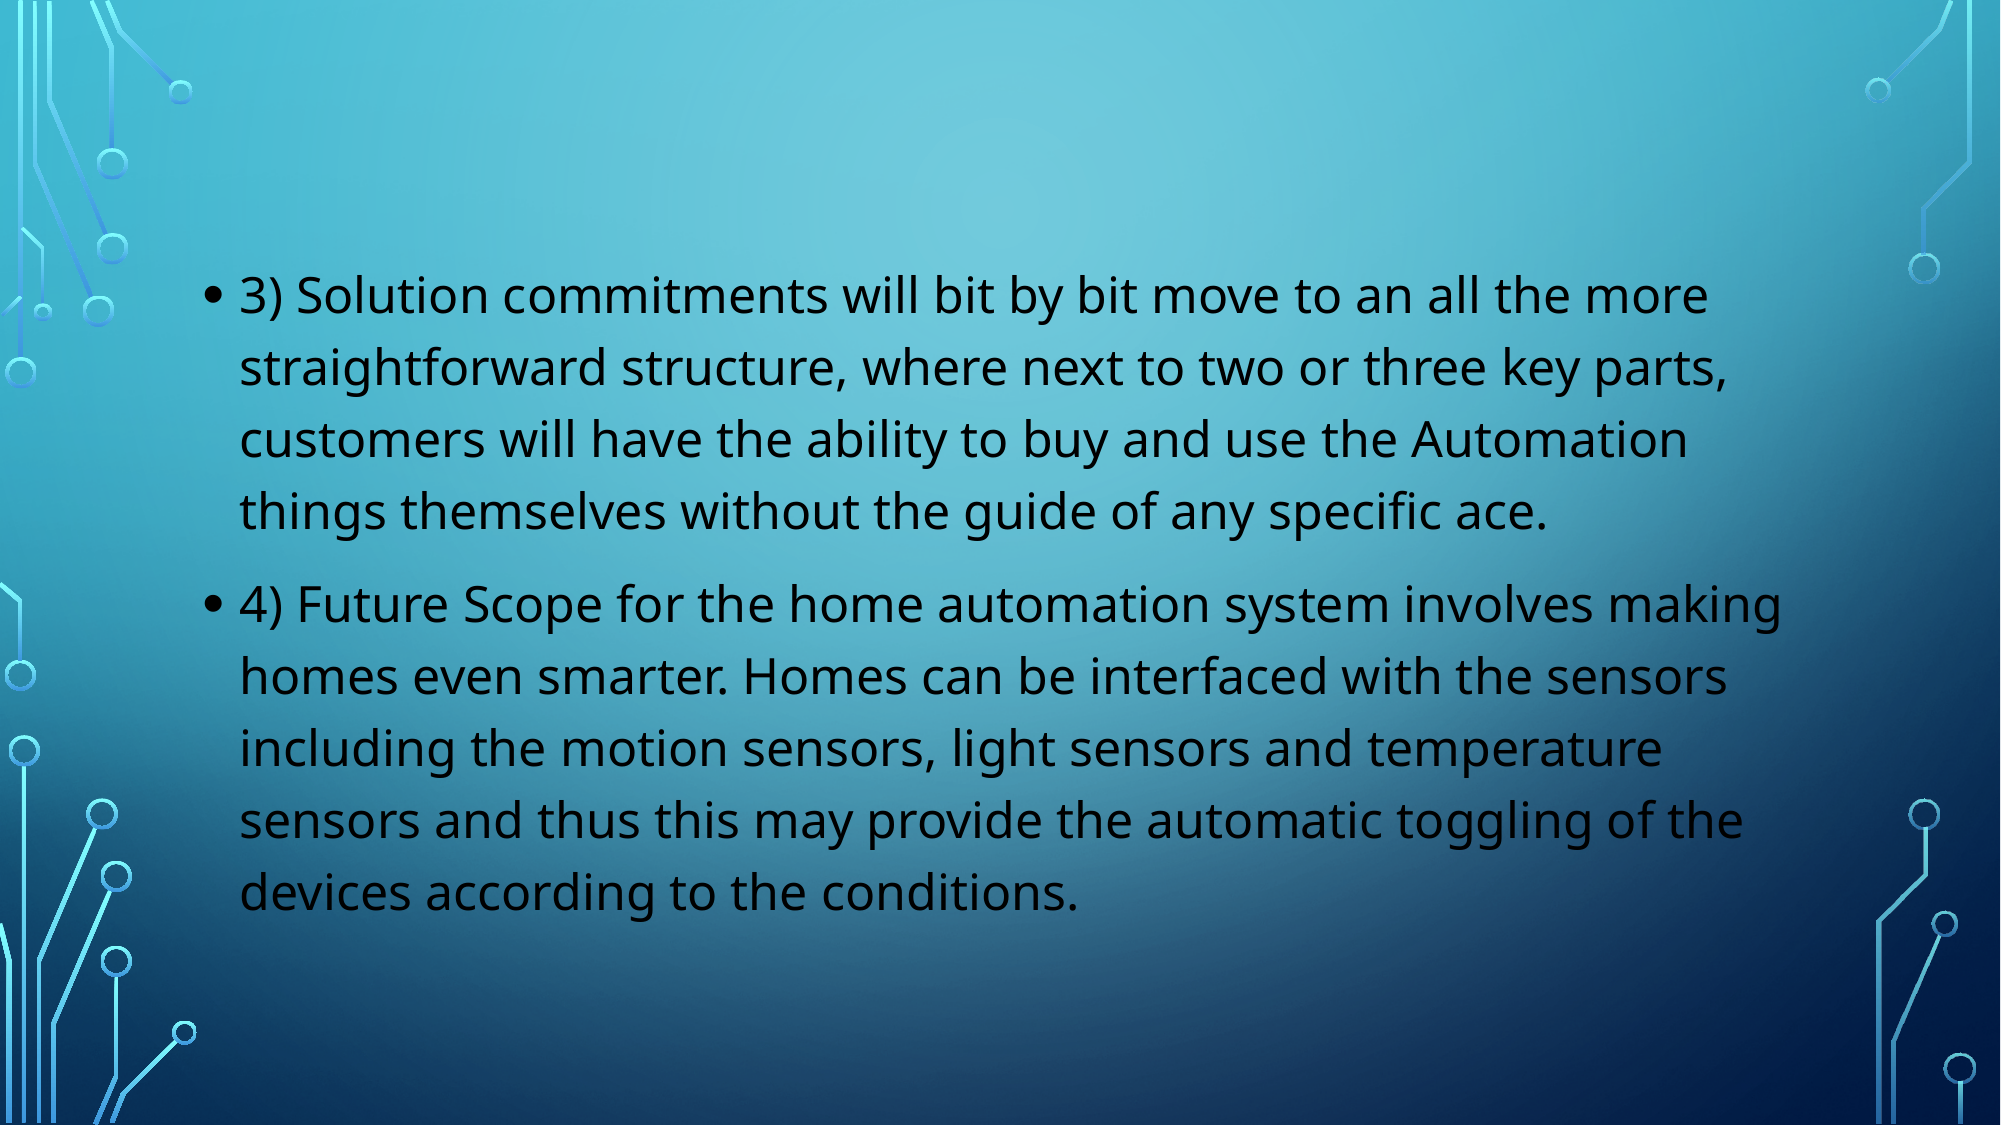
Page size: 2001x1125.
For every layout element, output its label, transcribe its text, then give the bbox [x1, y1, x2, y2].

list 3) Solution commitments will bit by bit move to an all the more straightforward structure, where next to two or three key parts, customers will have the ability to buy and use the Automation things themselves without the guide of any specific ace. 4) Future Scope for the home automation system involves making homes even smarter. Homes can be interfaced with the sensors including the motion sensors, light sensors and temperature sensors and thus this may provide the automatic toggling of the devices according to the conditions. [187, 244, 1813, 950]
